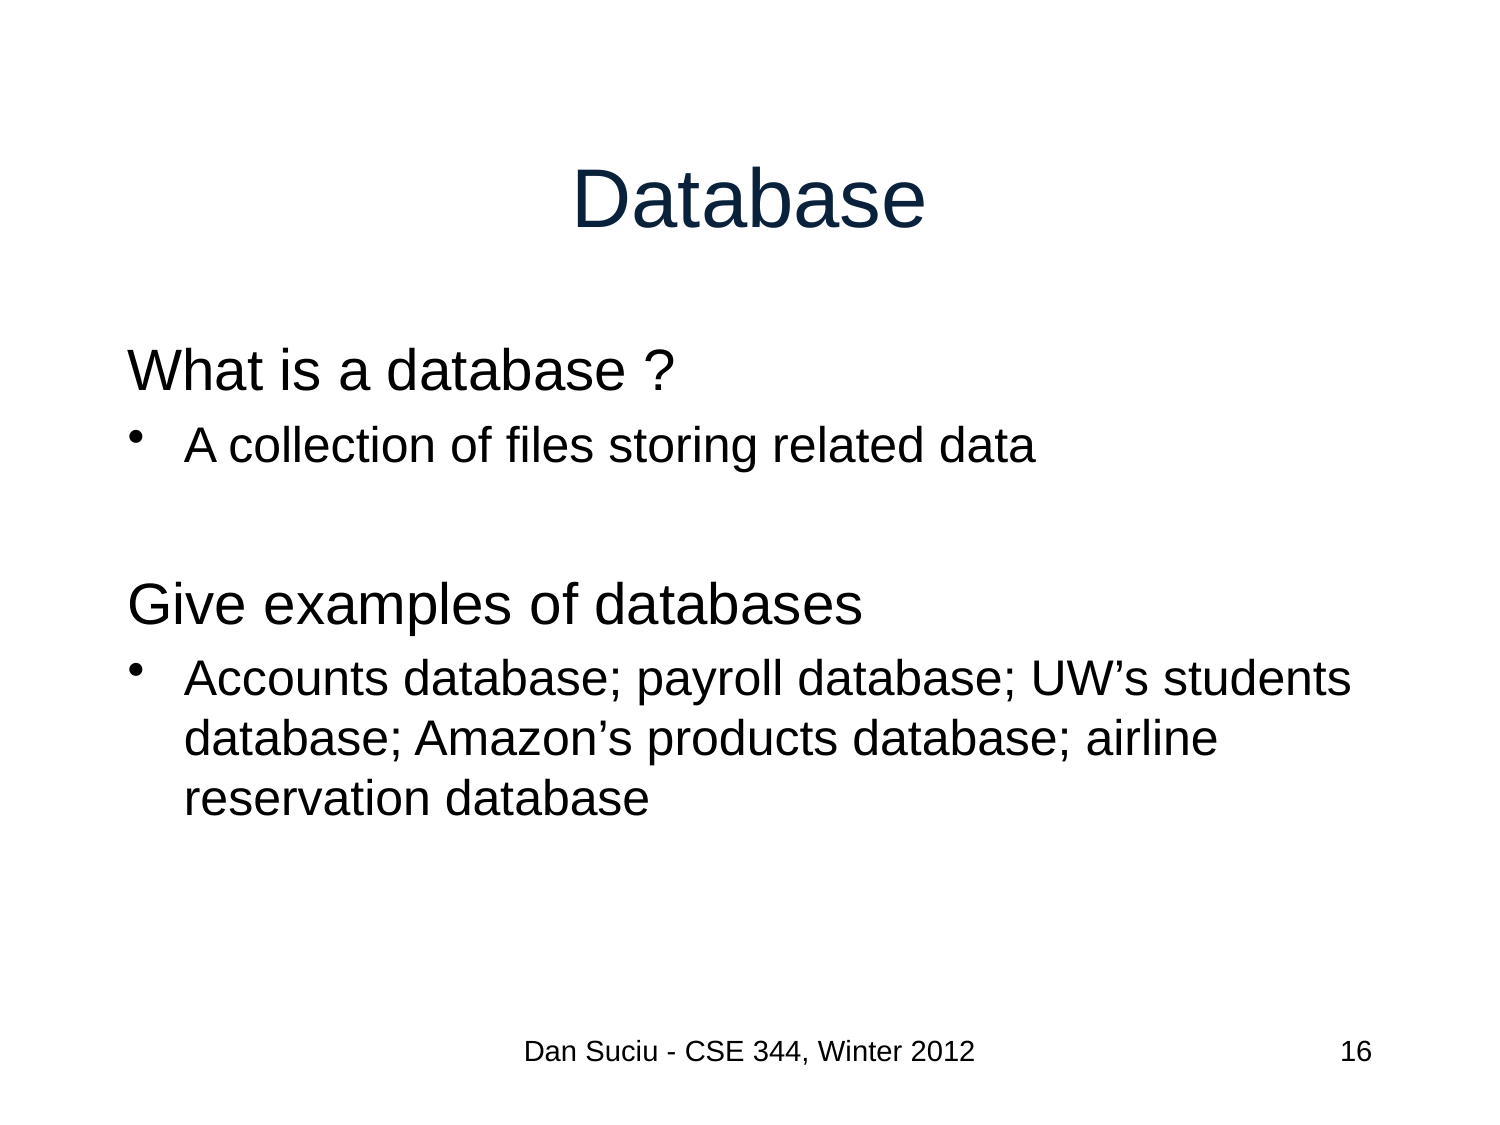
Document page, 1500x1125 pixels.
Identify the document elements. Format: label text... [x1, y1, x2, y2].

title Database [112, 99, 1388, 288]
list What is a database ? A collection of files storing related data Give examples of databases Accounts database; payroll database; UW’s students database; Amazon’s products database; airline reservation database [112, 324, 1388, 1001]
footer Dan Suciu - CSE 344, Winter 2012 [474, 1024, 1026, 1101]
slide_number 16 [1074, 1024, 1388, 1101]
